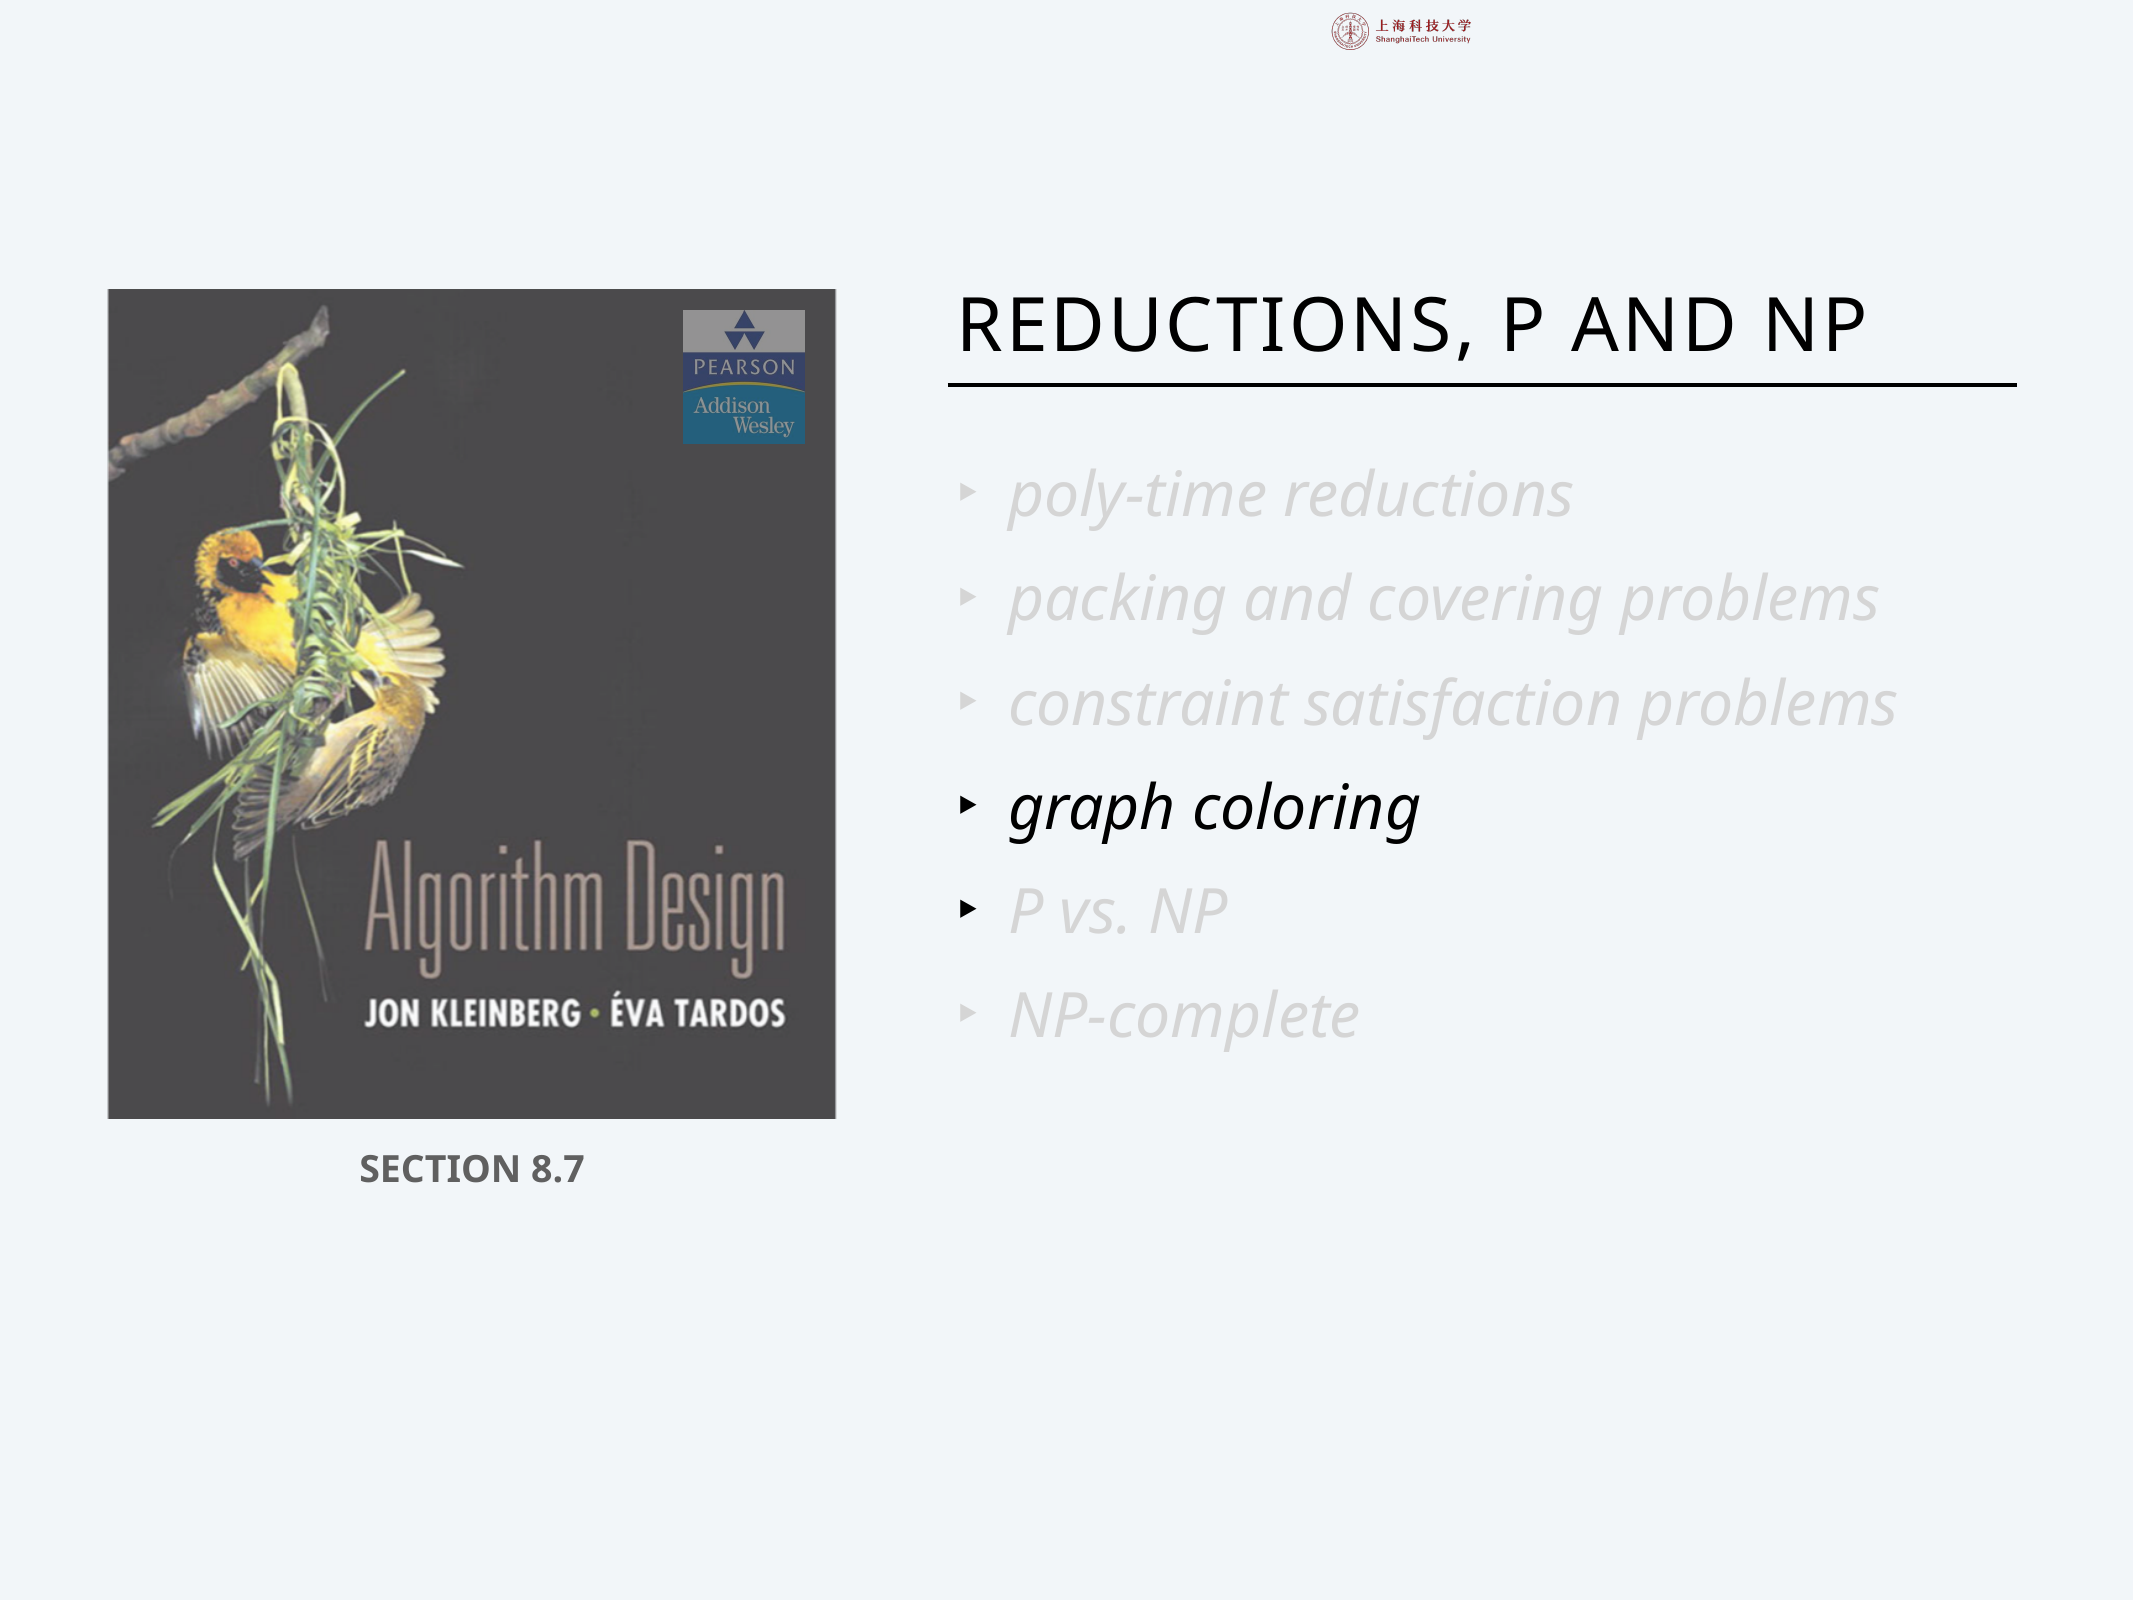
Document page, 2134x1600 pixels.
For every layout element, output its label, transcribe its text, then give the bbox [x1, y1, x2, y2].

list Section 8.7 [107, 1129, 838, 1192]
title Reductions, P and NP [947, 268, 2082, 384]
list poly-time reductions packing and covering problems constraint satisfaction problems graph coloring P vs. NP NP-complete [947, 416, 2084, 1355]
picture [107, 289, 837, 1120]
picture [1327, 0, 1478, 109]
